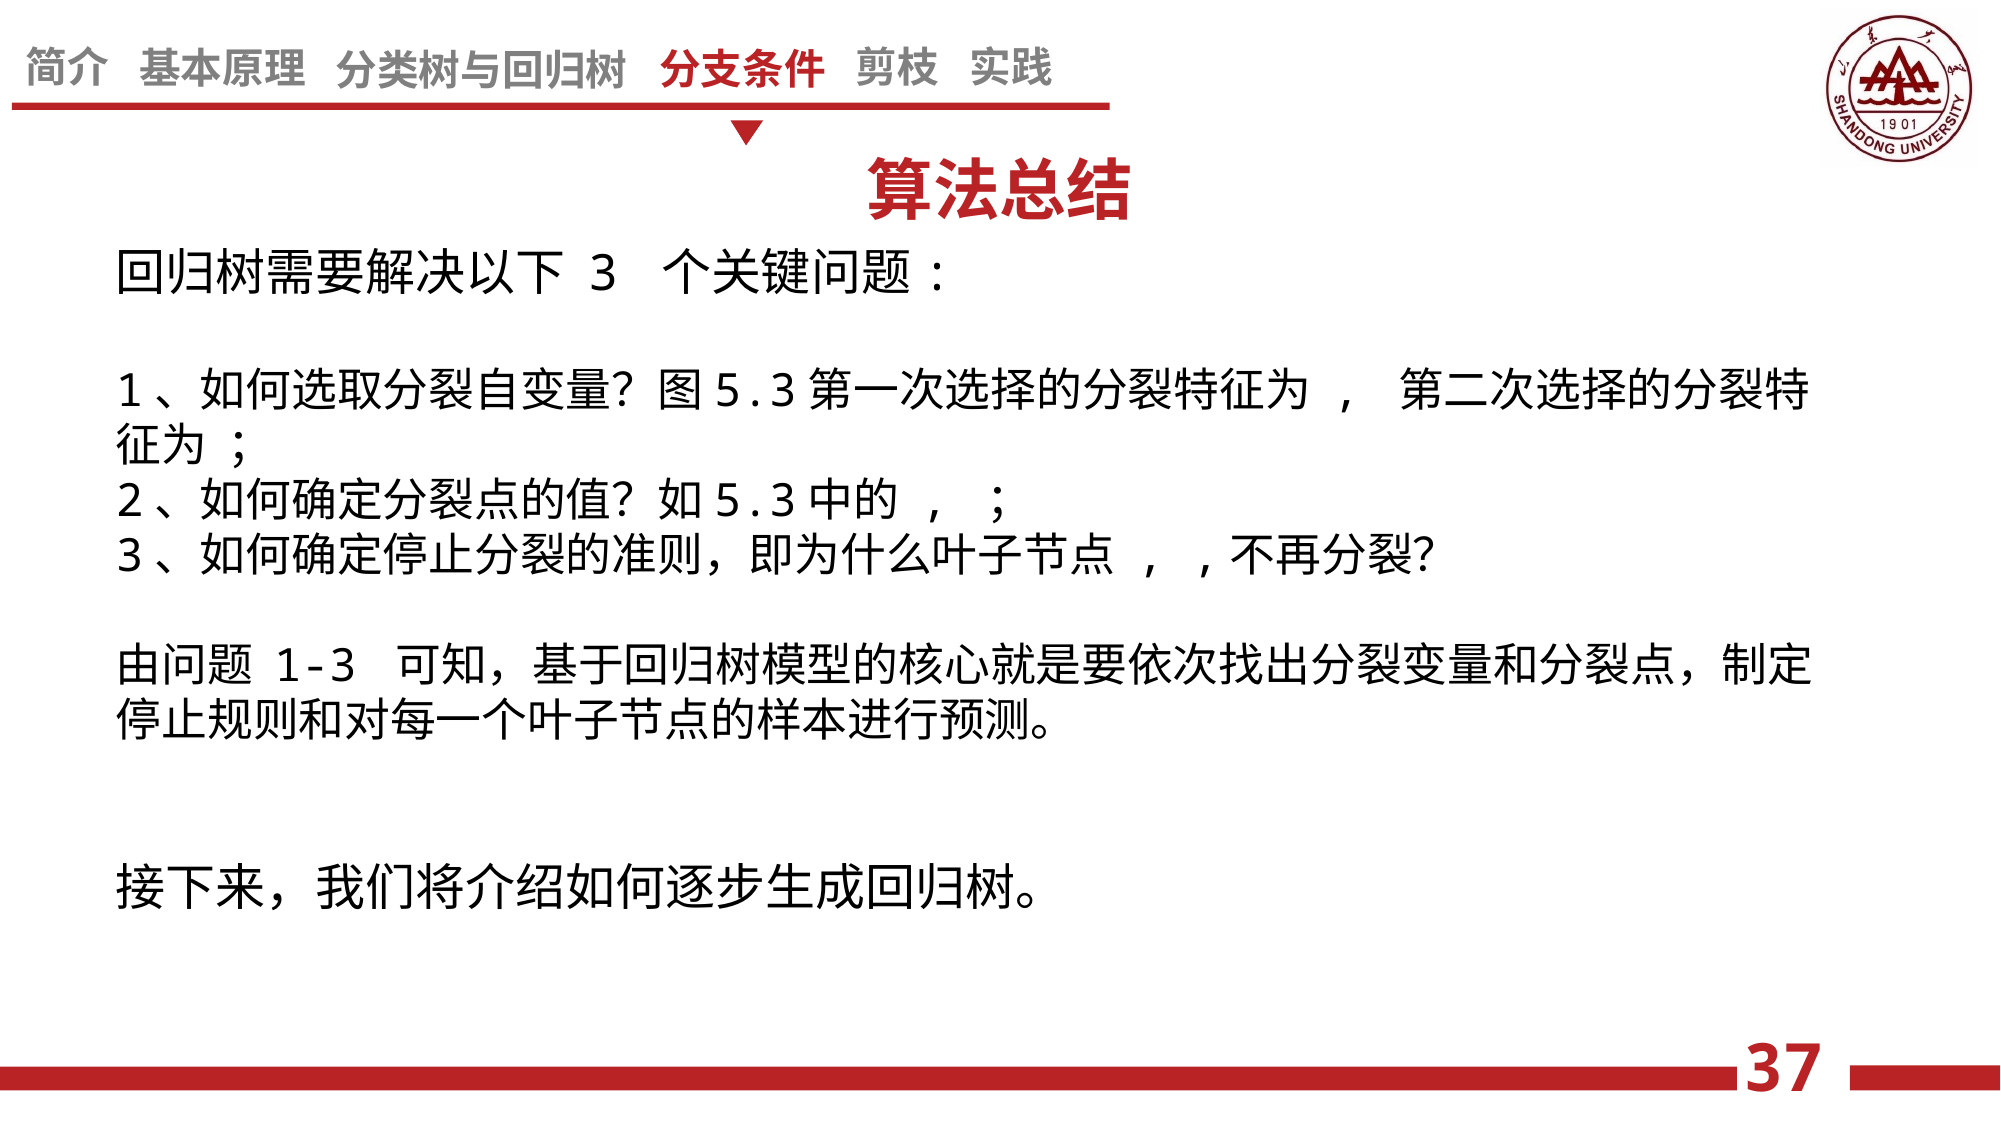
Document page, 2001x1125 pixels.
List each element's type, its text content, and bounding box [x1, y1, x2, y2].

picture [1820, 9, 1977, 167]
text_box 算法总结 [851, 140, 1149, 236]
